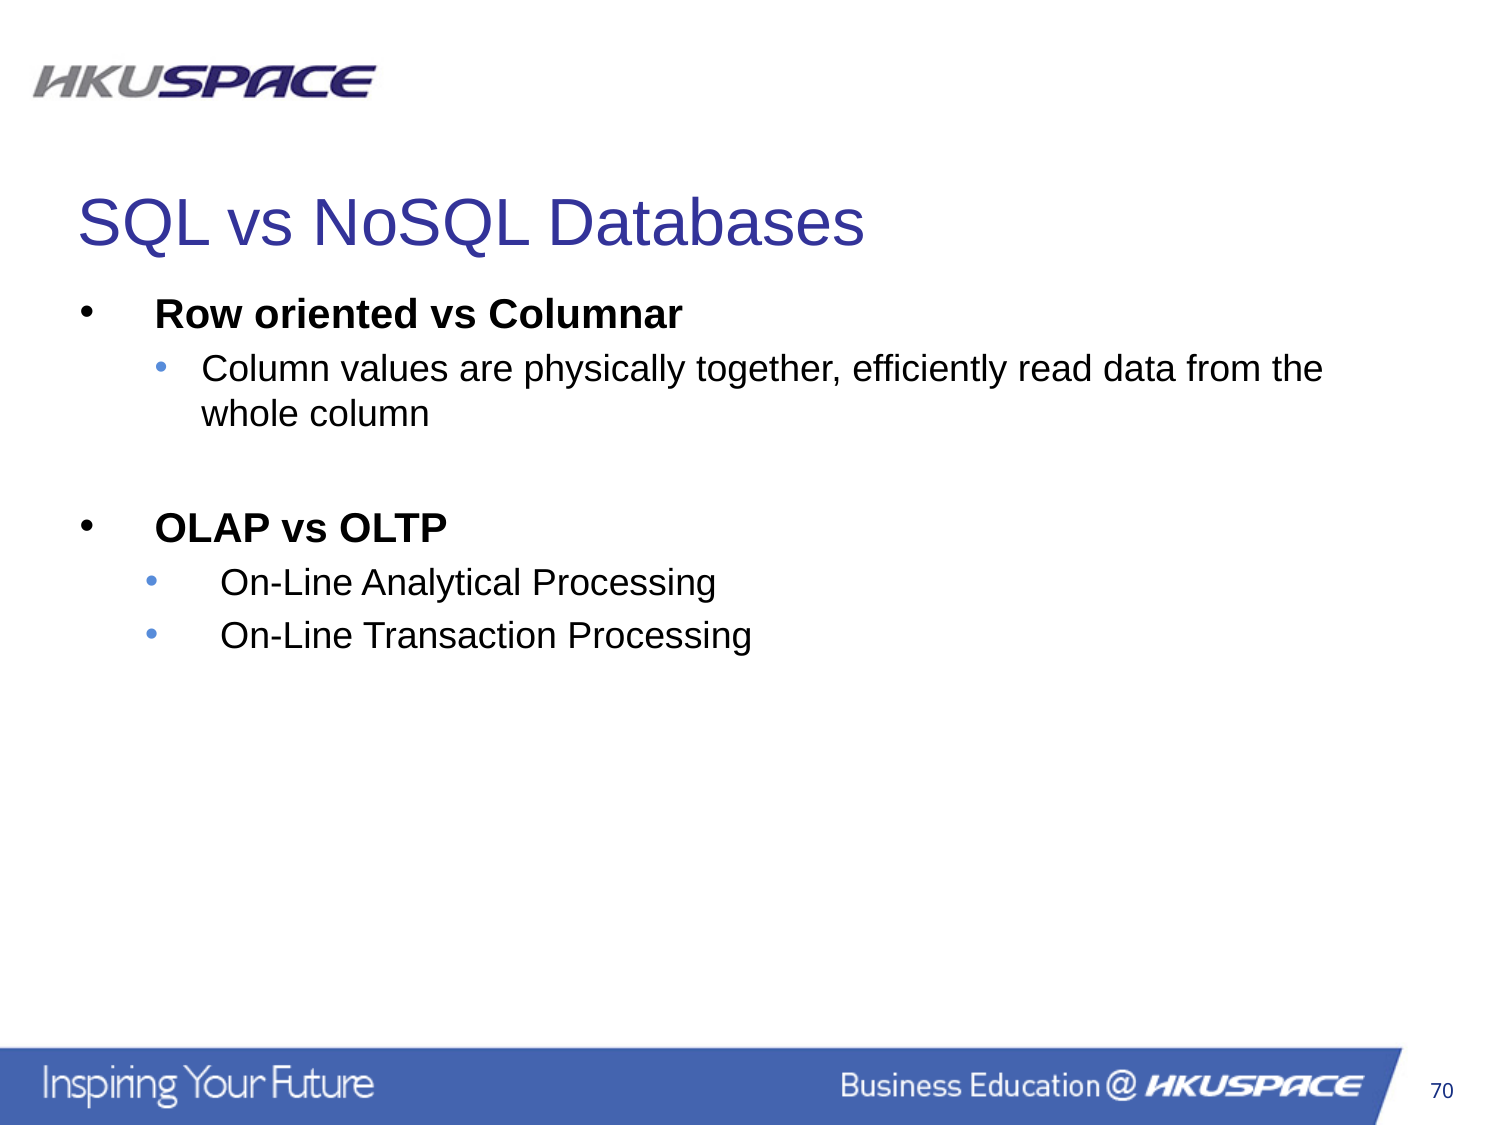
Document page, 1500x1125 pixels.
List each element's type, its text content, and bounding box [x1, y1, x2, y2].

picture [0, 0, 1500, 1125]
slide_number 70 [1415, 1070, 1499, 1125]
text_box Row oriented vs Columnar Column values are physically together, efficiently read data from the whole column OLAP vs OLTP On-Line Analytical Processing On-Line Transaction Processing [64, 278, 1436, 1012]
title SQL vs NoSQL Databases [62, 101, 1388, 266]
